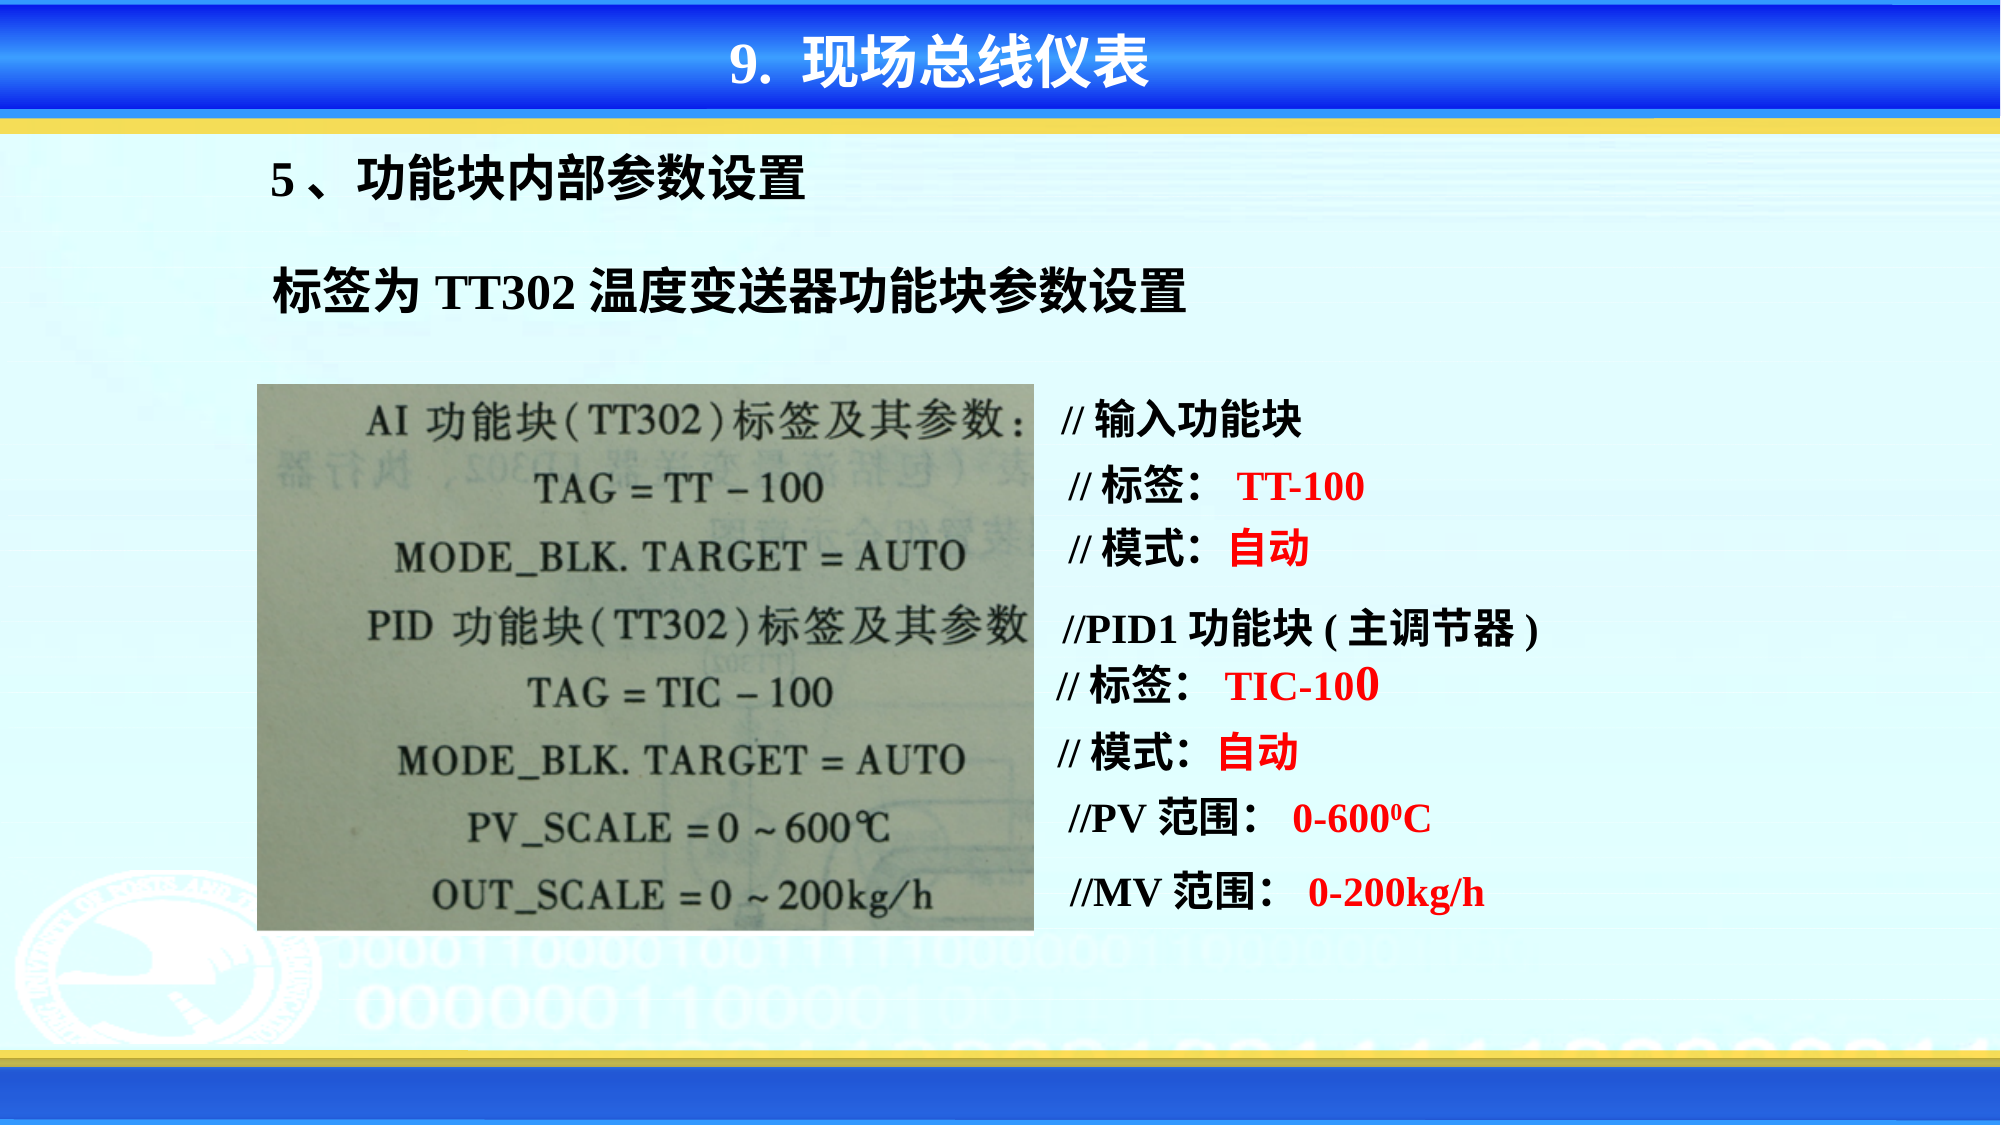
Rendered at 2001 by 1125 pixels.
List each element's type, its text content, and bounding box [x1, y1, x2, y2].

text_box 标签为TT302温度变送器功能块参数设置 [258, 252, 1221, 327]
text_box //PV范围：0-6000C [1053, 783, 1527, 849]
text_box //MV范围：0-200kg/h [1055, 856, 1529, 922]
text_box //输入功能块 [1046, 385, 1586, 451]
text_box //模式：自动 [1053, 513, 1527, 579]
text_box //模式：自动 [1042, 718, 1516, 783]
text_box //标签：TT-100 [1053, 451, 1527, 513]
text_box //标签：TIC-100 [1041, 643, 1515, 718]
text_box 5、功能块内部参数设置 [255, 139, 963, 215]
text_box //PID1功能块(主调节器) [1047, 594, 1588, 660]
picture [256, 384, 1034, 937]
text_box 9. 现场总线仪表 [541, 17, 1339, 103]
picture [0, 1067, 2000, 1120]
